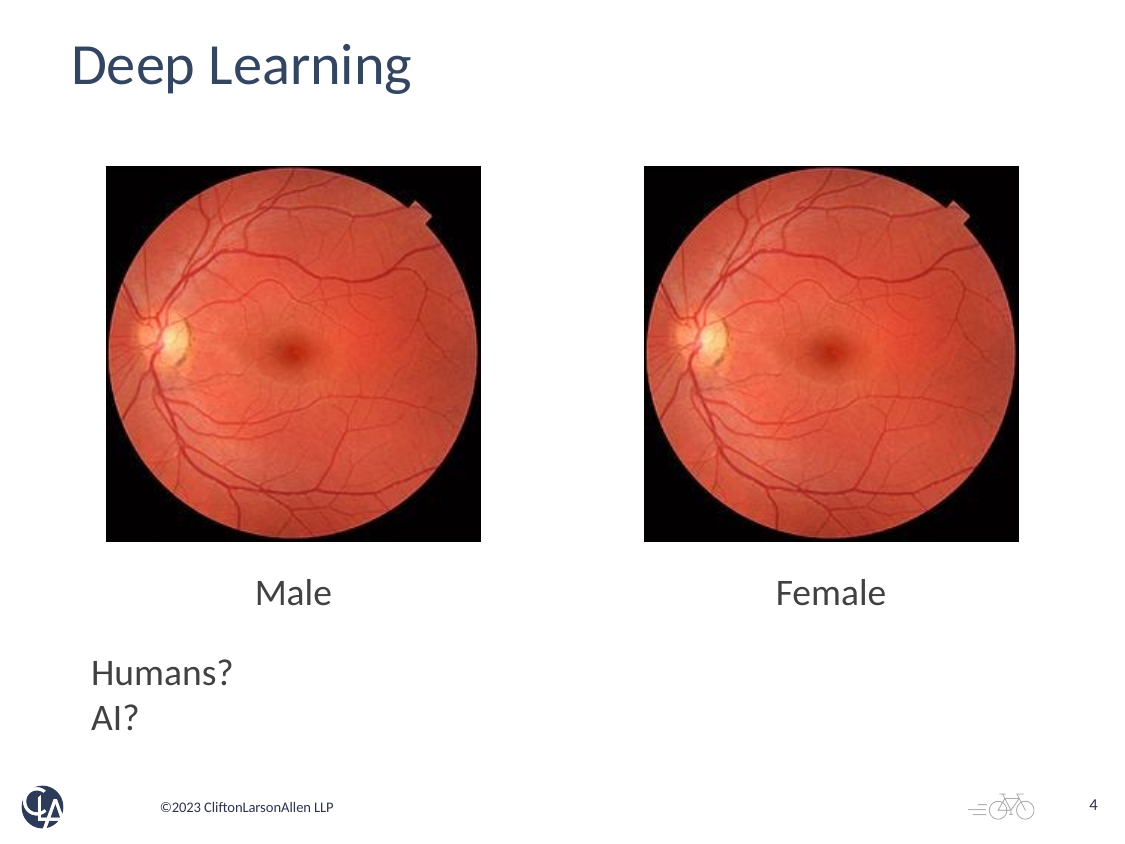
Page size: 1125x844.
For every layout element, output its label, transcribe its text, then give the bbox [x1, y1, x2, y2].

slide_number 4 [1047, 775, 1113, 833]
picture [966, 792, 1036, 821]
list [106, 166, 482, 542]
picture [21, 785, 64, 829]
picture [643, 166, 1019, 542]
text_box Female [761, 560, 902, 621]
text_box Humans? AI? [76, 640, 250, 745]
text_box Male [240, 560, 347, 621]
title Deep Learning [56, 4, 1069, 118]
